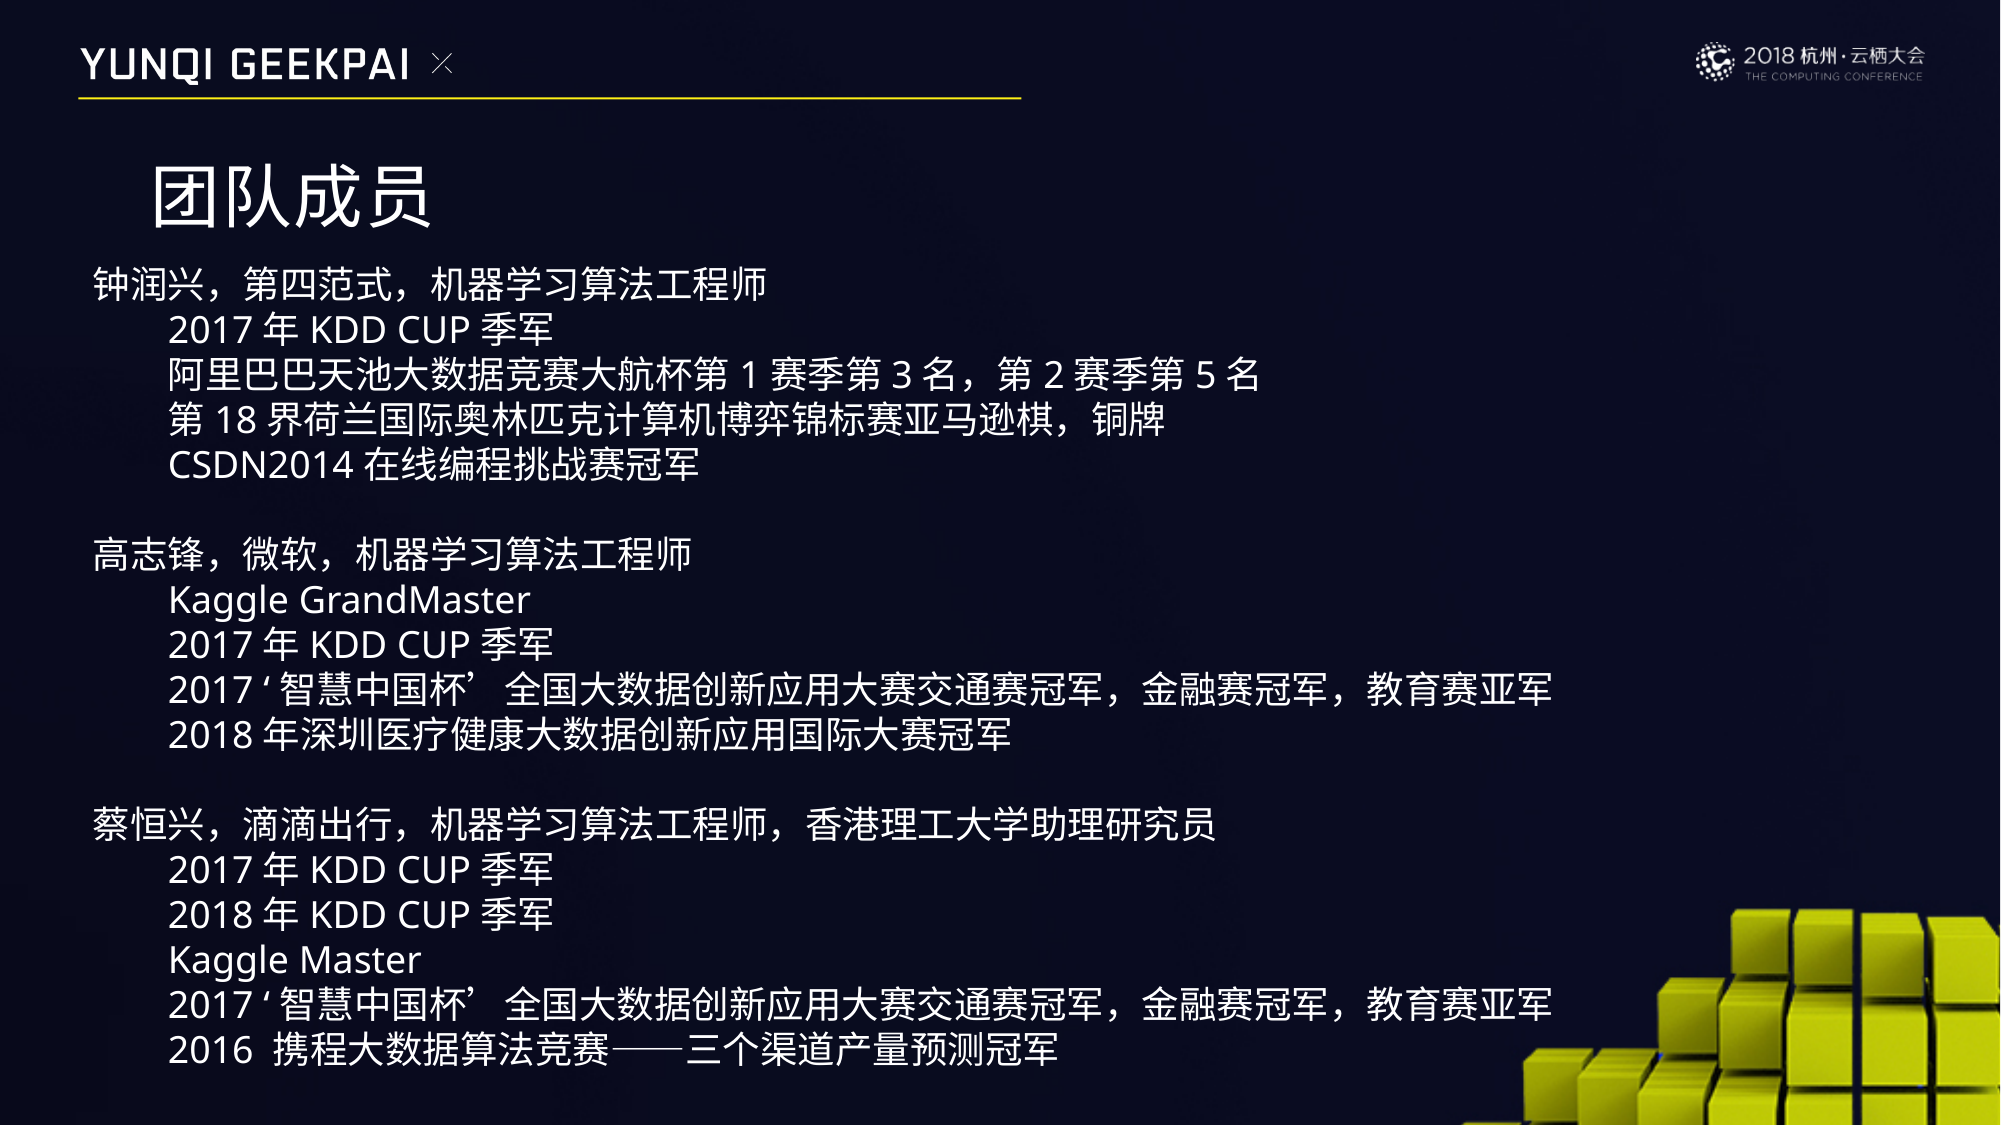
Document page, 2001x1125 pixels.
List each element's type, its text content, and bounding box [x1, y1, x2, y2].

text_box 团队成员 [146, 132, 440, 240]
picture [0, 0, 2001, 1125]
text_box 钟润兴，第四范式，机器学习算法工程师 2017年KDD CUP季军 阿里巴巴天池大数据竞赛大航杯第1赛季第3名，第2赛季第5名 第18界荷兰国际奥林匹克计算机博弈锦标赛亚马逊棋，铜牌 CSDN2014在线编程挑战赛冠军 高志锋，微软，机器学习算法工程师 Kaggle GrandMaster 2017年KDD CUP季军 2017 ‘智慧中国杯’全国大数据创新应用大赛交通赛冠军，金融赛冠军，教育赛亚军 2018年深圳医疗健康大数据创新应用国际大赛冠军 蔡恒兴，滴滴出行，机器学习算法工程师，香港理工大学助理研究员 2017年KDD CUP季军 2018年KDD CUP季军 Kaggle Master 2017 ‘智慧中国杯’全国大数据创新应用大赛交通赛冠军，金融赛冠军，教育赛亚军 2016 携程大数据算法竞赛——三个渠道产量预测冠军 [89, 257, 1558, 1125]
